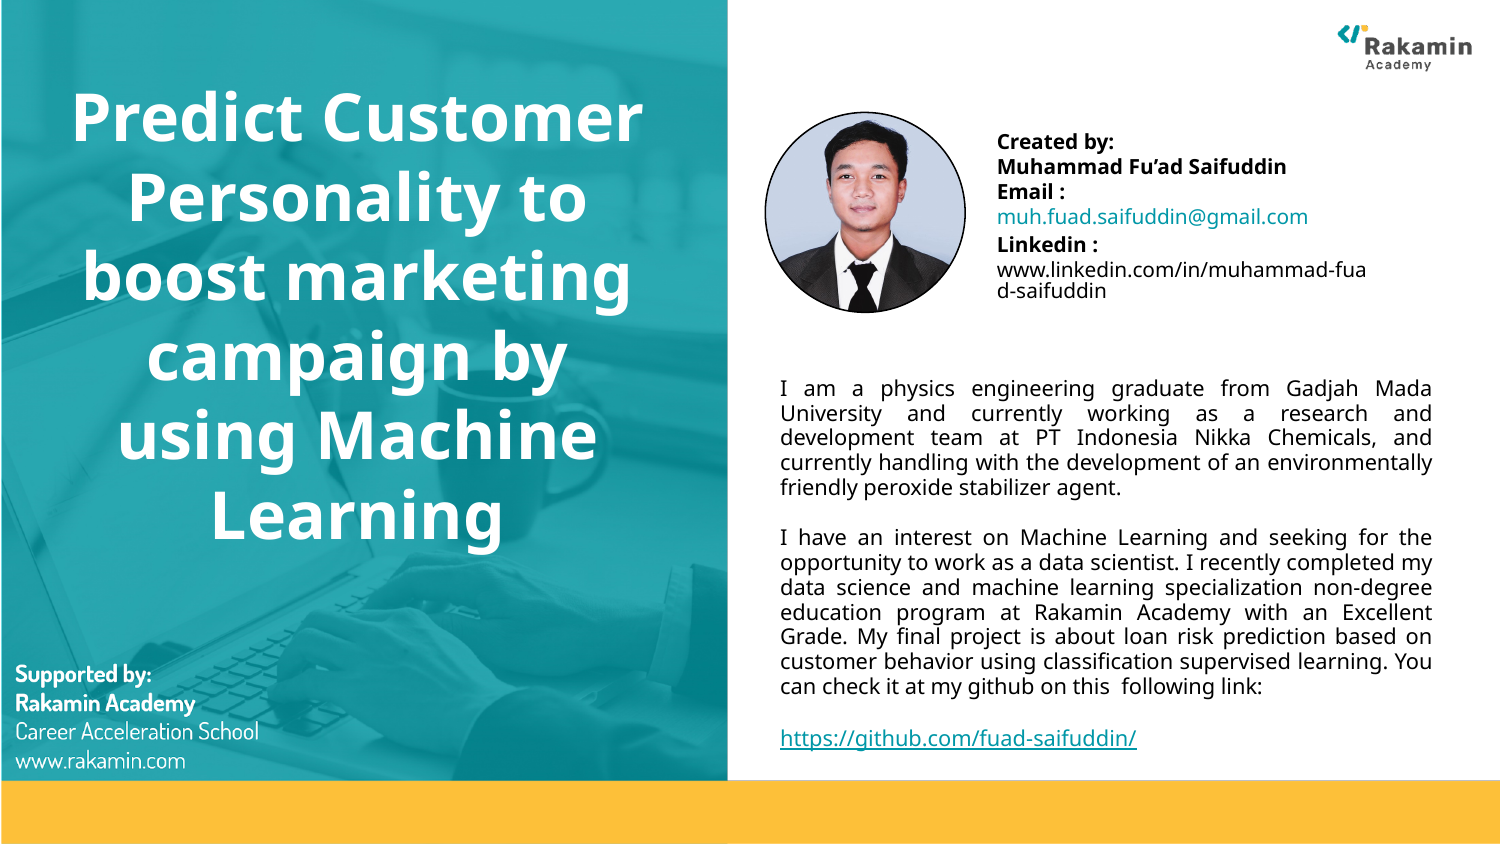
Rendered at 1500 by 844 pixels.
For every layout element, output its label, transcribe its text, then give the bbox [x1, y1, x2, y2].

text_box Created by: Muhammad Fu’ad Saifuddin Email : muh.fuad.saifuddin@gmail.com Linkedin : www.linkedin.com/in/muhammad-fuad-saifuddin [985, 123, 1380, 302]
subtitle I am a physics engineering graduate from Gadjah Mada University and currently working as a research and development team at PT Indonesia Nikka Chemicals, and currently handling with the development of an environmentally friendly peroxide stabilizer agent. I have an interest on Machine Learning and seeking for the opportunity to work as a data scientist. I recently completed my data science and machine learning specialization non-degree education program at Rakamin Academy with an Excellent Grade. My final project is about loan risk prediction based on customer behavior using classification supervised learning. You can check it at my github on this following link: https://github.com/fuad-saifuddin/ [765, 361, 1449, 768]
title Predict Customer Personality to boost marketing campaign by using Machine Learning [51, 237, 665, 568]
picture [0, 0, 1500, 844]
